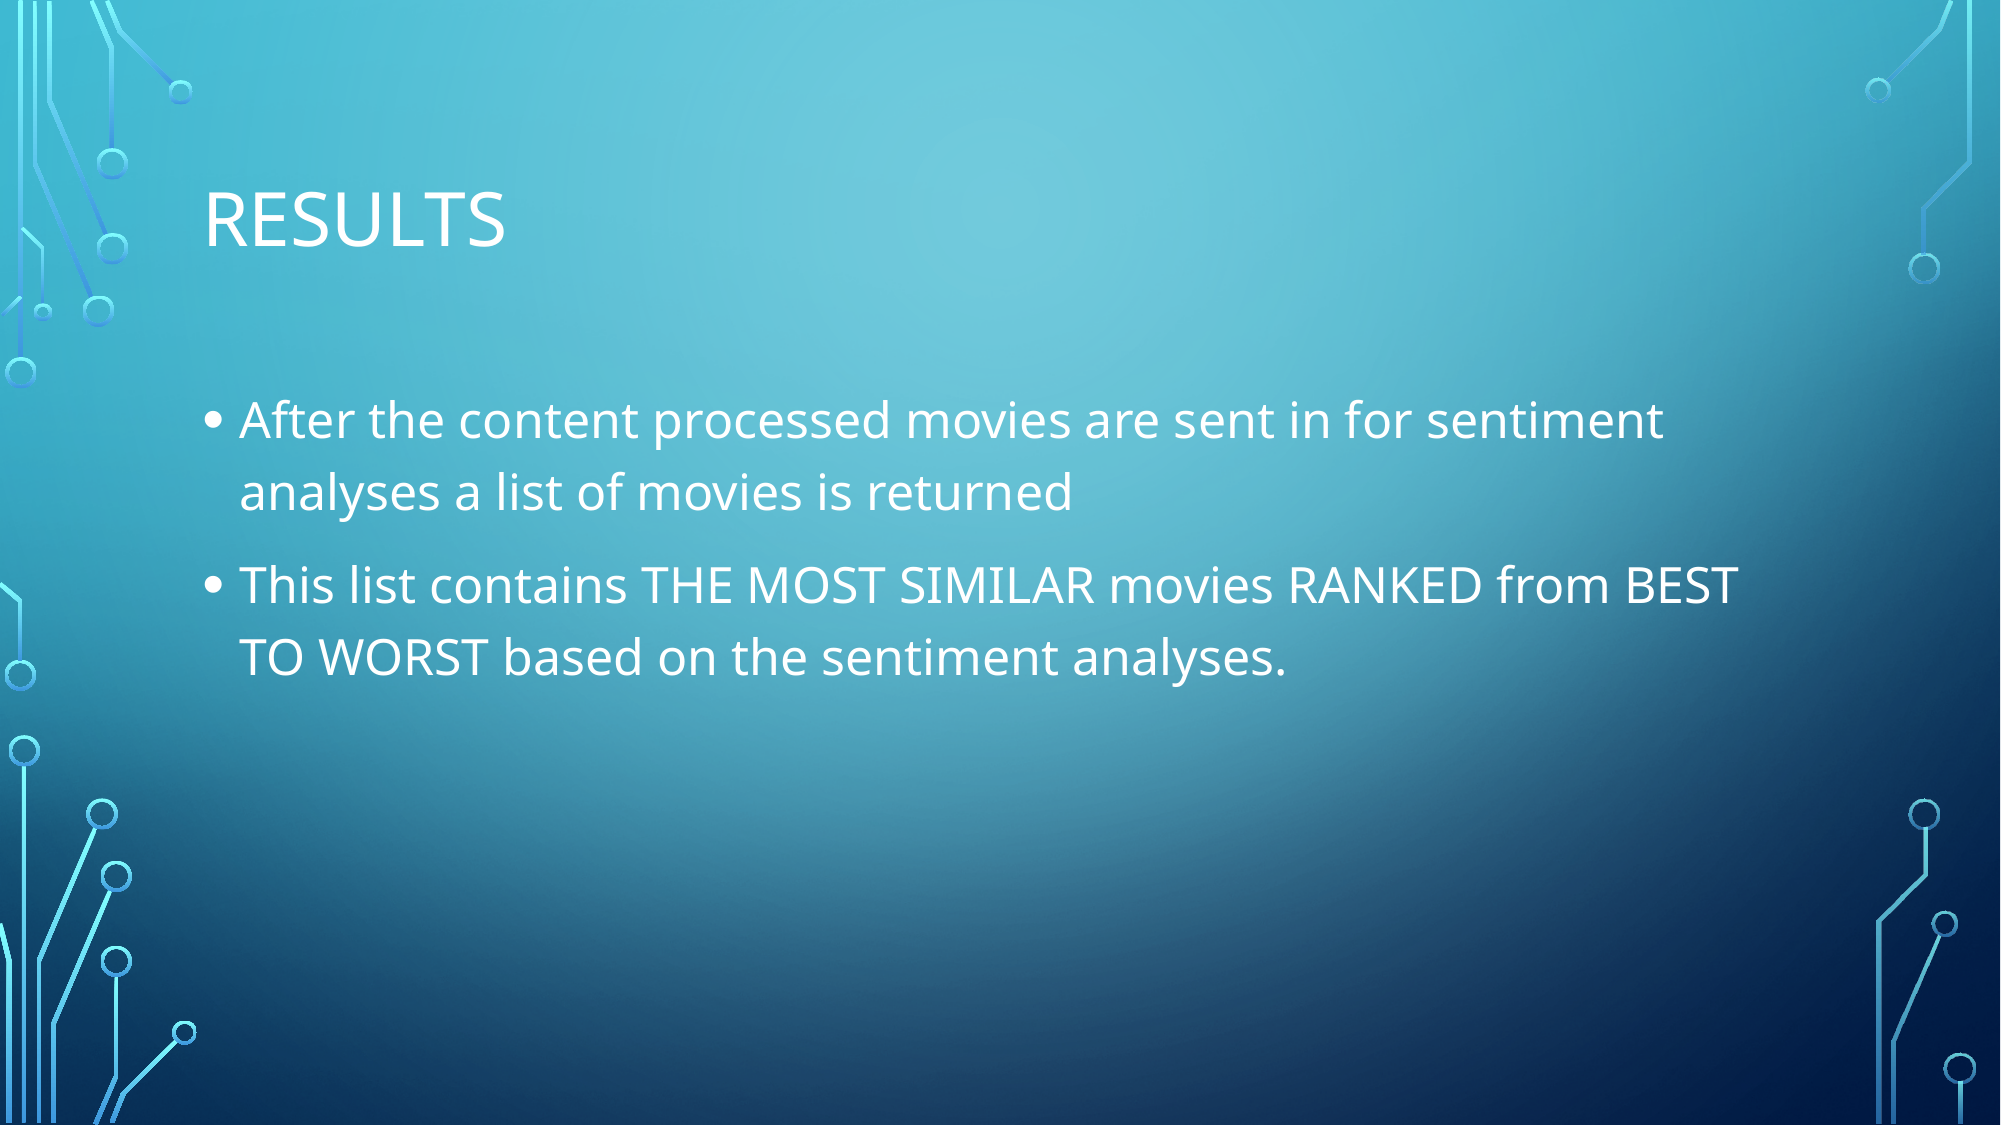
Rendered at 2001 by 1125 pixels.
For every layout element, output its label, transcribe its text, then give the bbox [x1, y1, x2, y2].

title Results [187, 101, 1813, 344]
list After the content processed movies are sent in for sentiment analyses a list of movies is returned This list contains THE MOST SIMILAR movies RANKED from BEST TO WORST based on the sentiment analyses. [187, 369, 1813, 950]
